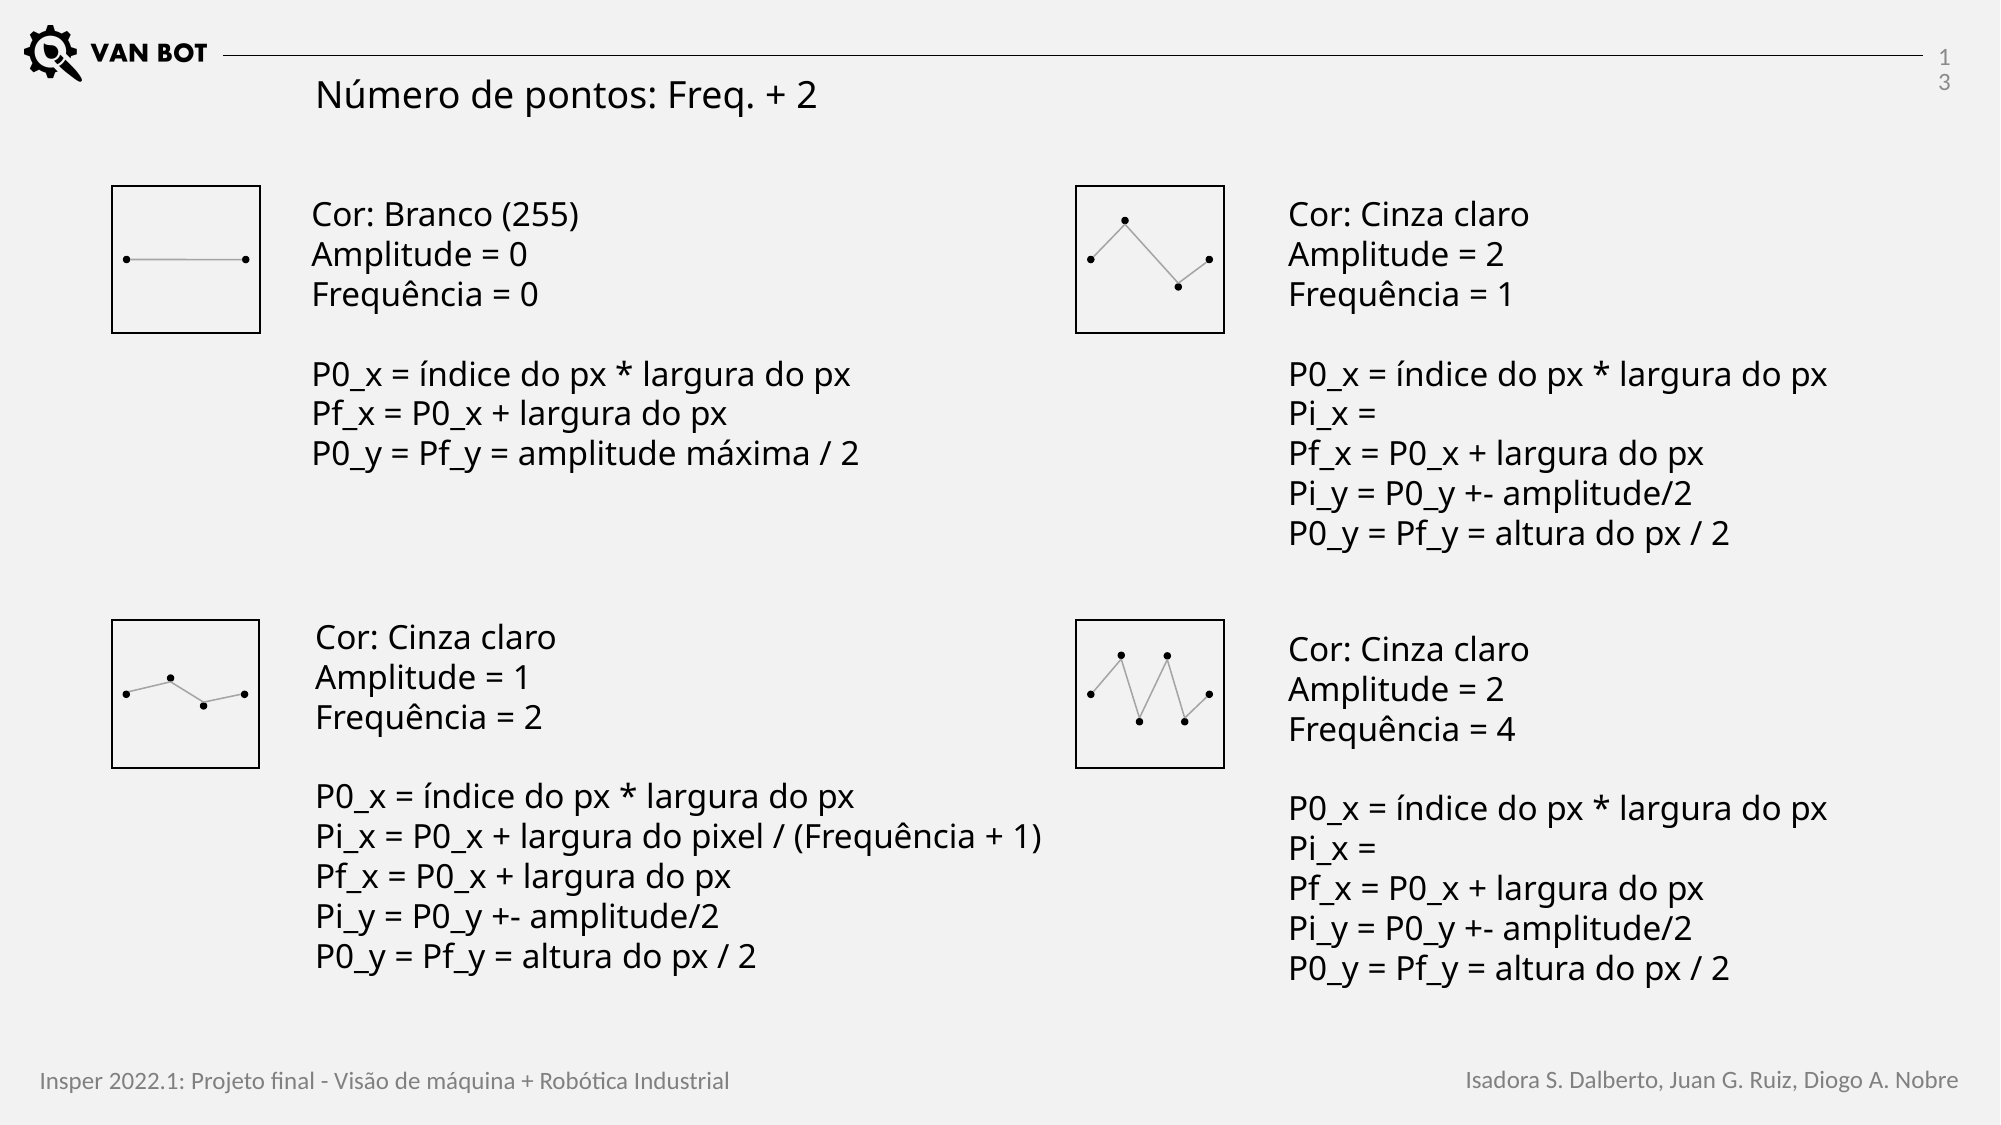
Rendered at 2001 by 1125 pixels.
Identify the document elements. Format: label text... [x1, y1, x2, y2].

text_box Cor: Cinza claro Amplitude = 1 Frequência = 2 P0_x = índice do px * largura do px Pi_x = P0_x + largura do pixel / (Frequência + 1) Pf_x = P0_x + largura do px Pi_y = P0_y +- amplitude/2 P0_y = Pf_y = altura do px / 2 [300, 608, 1114, 983]
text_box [1076, 185, 1224, 334]
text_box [111, 620, 260, 769]
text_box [1076, 620, 1224, 769]
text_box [111, 185, 260, 334]
text_box Cor: Cinza claro Amplitude = 2 Frequência = 1 P0_x = índice do px * largura do px Pi_x = Pf_x = P0_x + largura do px Pi_y = P0_y +- amplitude/2 P0_y = Pf_y = altura do px / 2 [1273, 185, 1975, 560]
text_box Cor: Branco (255) Amplitude = 0 Frequência = 0 P0_x = índice do px * largura do px Pf_x = P0_x + largura do px P0_y = Pf_y = amplitude máxima / 2 [296, 185, 999, 480]
text_box Cor: Cinza claro Amplitude = 2 Frequência = 4 P0_x = índice do px * largura do px Pi_x = Pf_x = P0_x + largura do px Pi_y = P0_y +- amplitude/2 P0_y = Pf_y = altura do px / 2 [1273, 620, 1975, 995]
text_box Número de pontos: Freq. + 2 [300, 63, 893, 124]
slide_number 13 [1923, 25, 1975, 86]
picture [24, 25, 223, 86]
